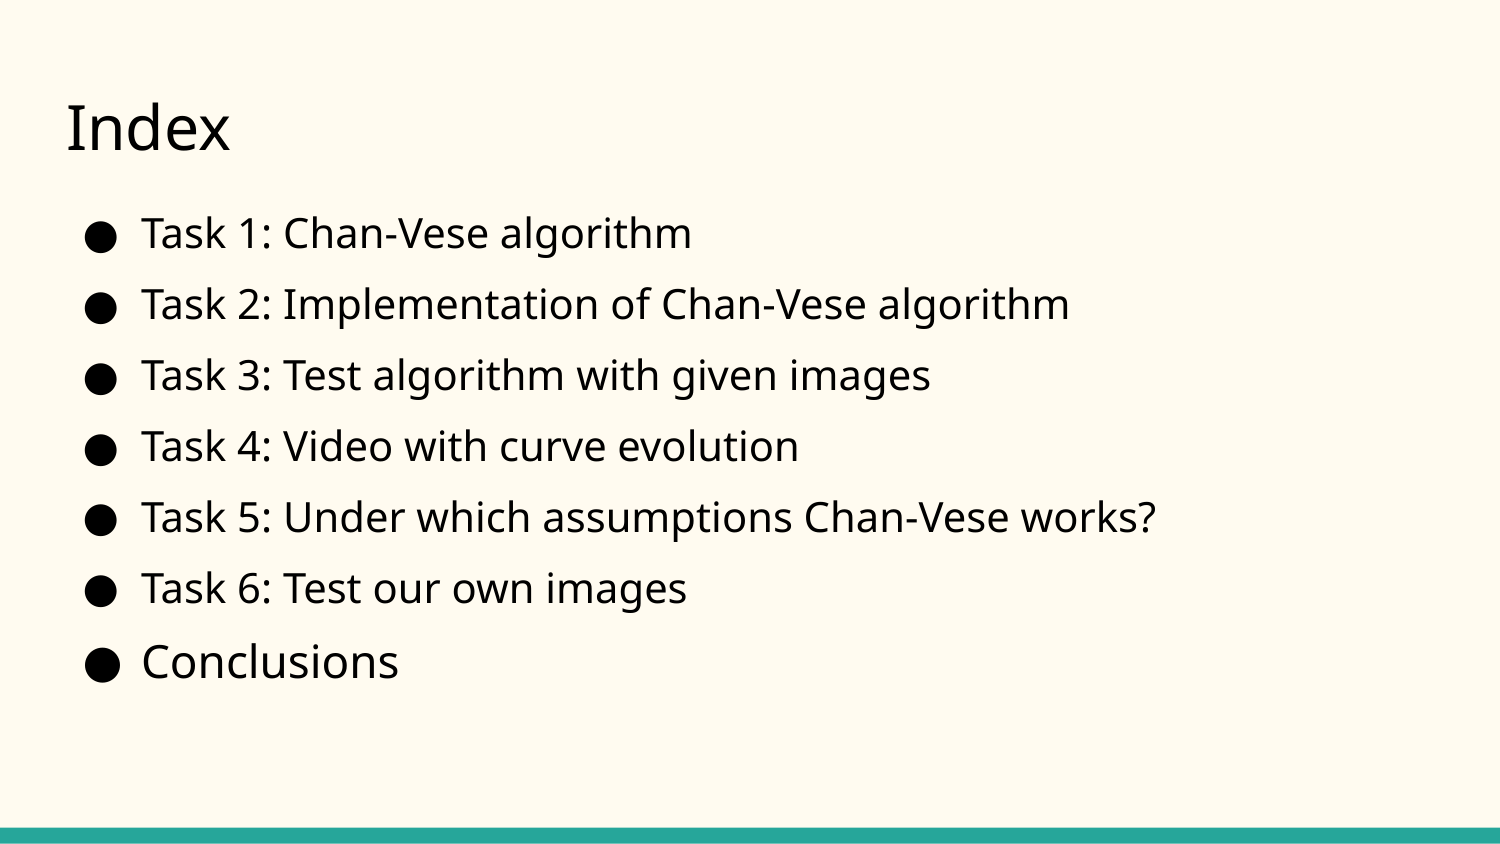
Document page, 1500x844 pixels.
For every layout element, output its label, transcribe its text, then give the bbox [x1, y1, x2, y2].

title Index [51, 72, 1449, 174]
list Task 1: Chan-Vese algorithm Task 2: Implementation of Chan-Vese algorithm Task 3: Test algorithm with given images Task 4: Video with curve evolution Task 5: Under which assumptions Chan-Vese works? Task 6: Test our own images Conclusions [51, 192, 1449, 797]
